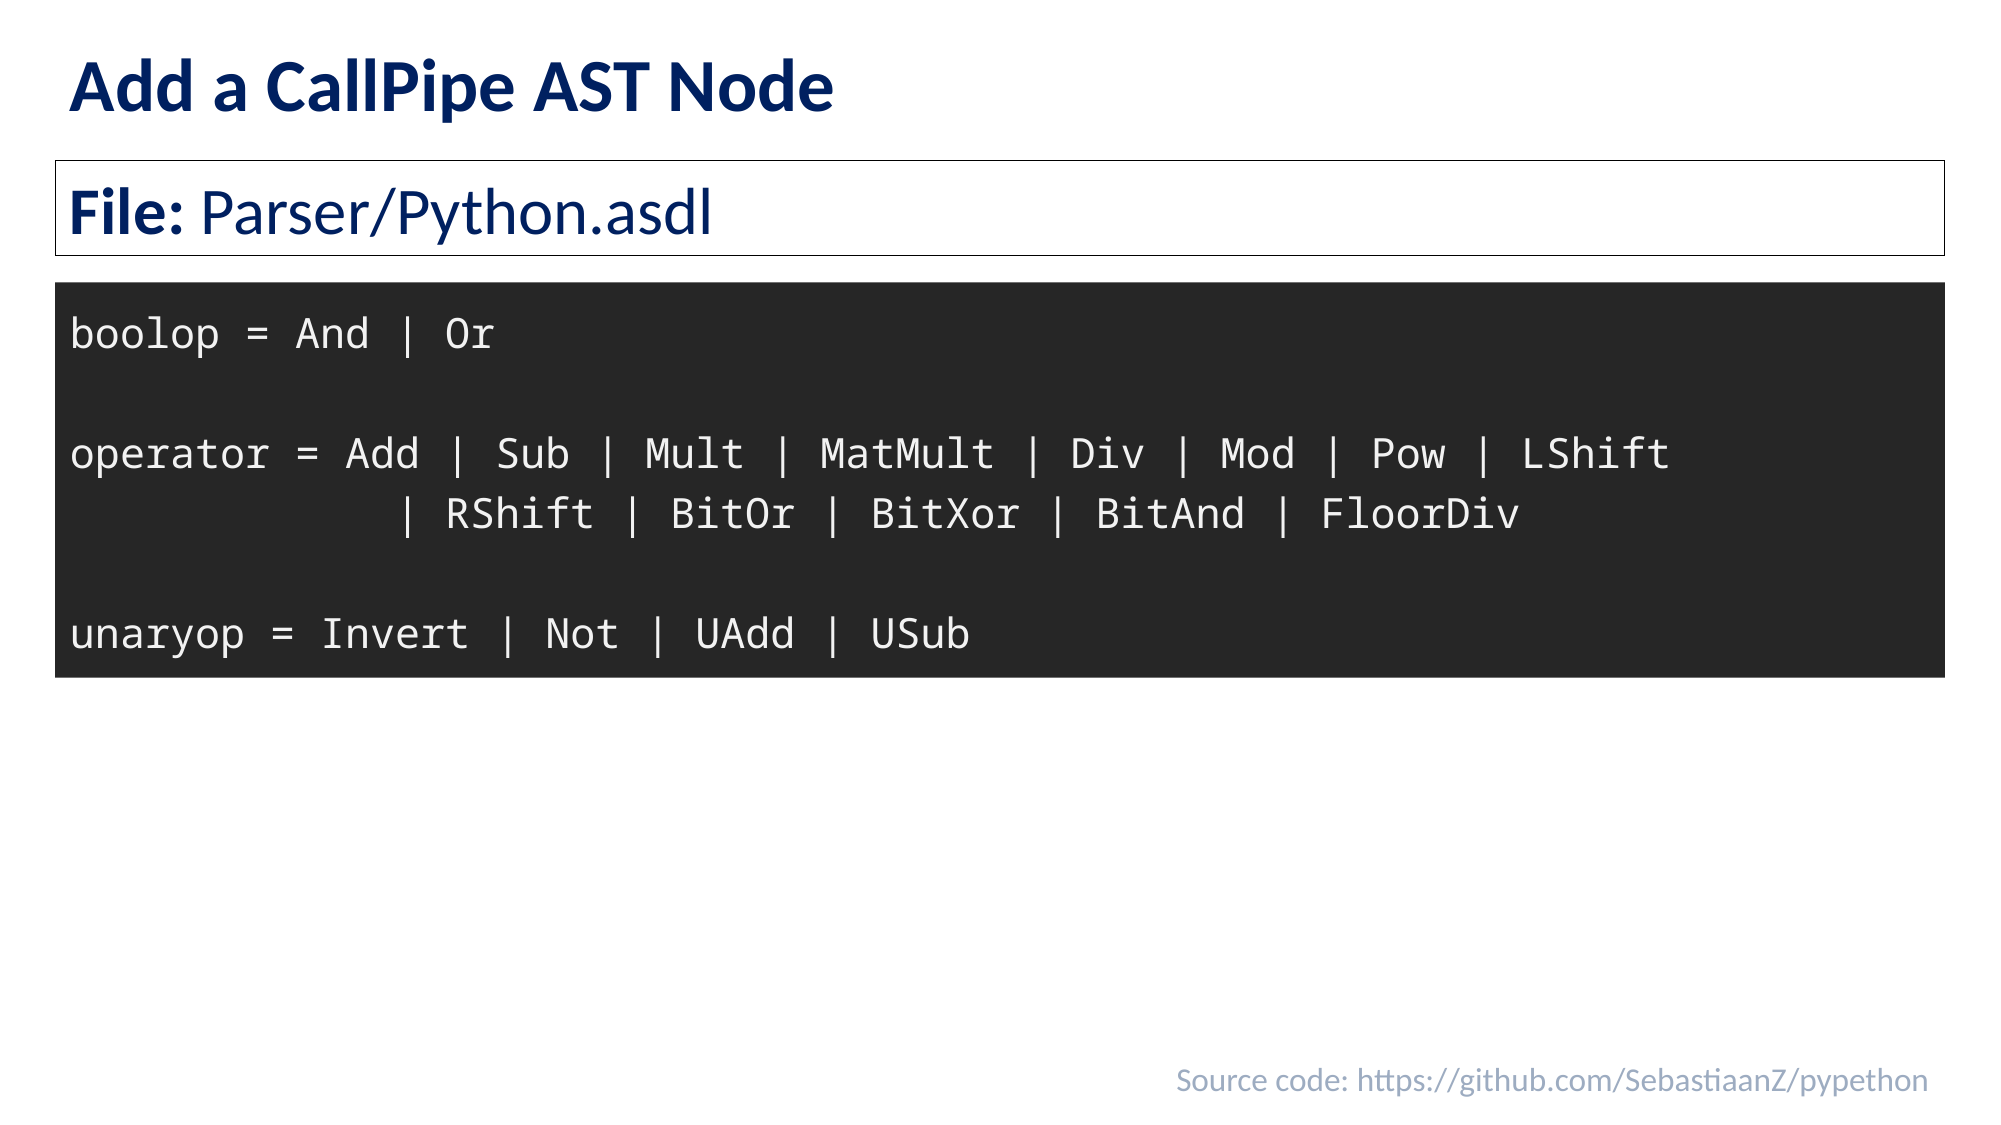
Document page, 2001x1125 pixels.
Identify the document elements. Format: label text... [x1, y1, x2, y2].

title Add a CallPipe AST Node [55, 39, 1945, 135]
list File: Parser/Python.asdl [55, 160, 1945, 256]
footer Source code: https://github.com/SebastiaanZ/pypethon [55, 1050, 1945, 1111]
list boolop = And | Or operator = Add | Sub | Mult | MatMult | Div | Mod | Pow | LShift | RShift | BitOr | BitXor | BitAnd | FloorDiv unaryop = Invert | Not | UAdd | USub [55, 282, 1945, 678]
